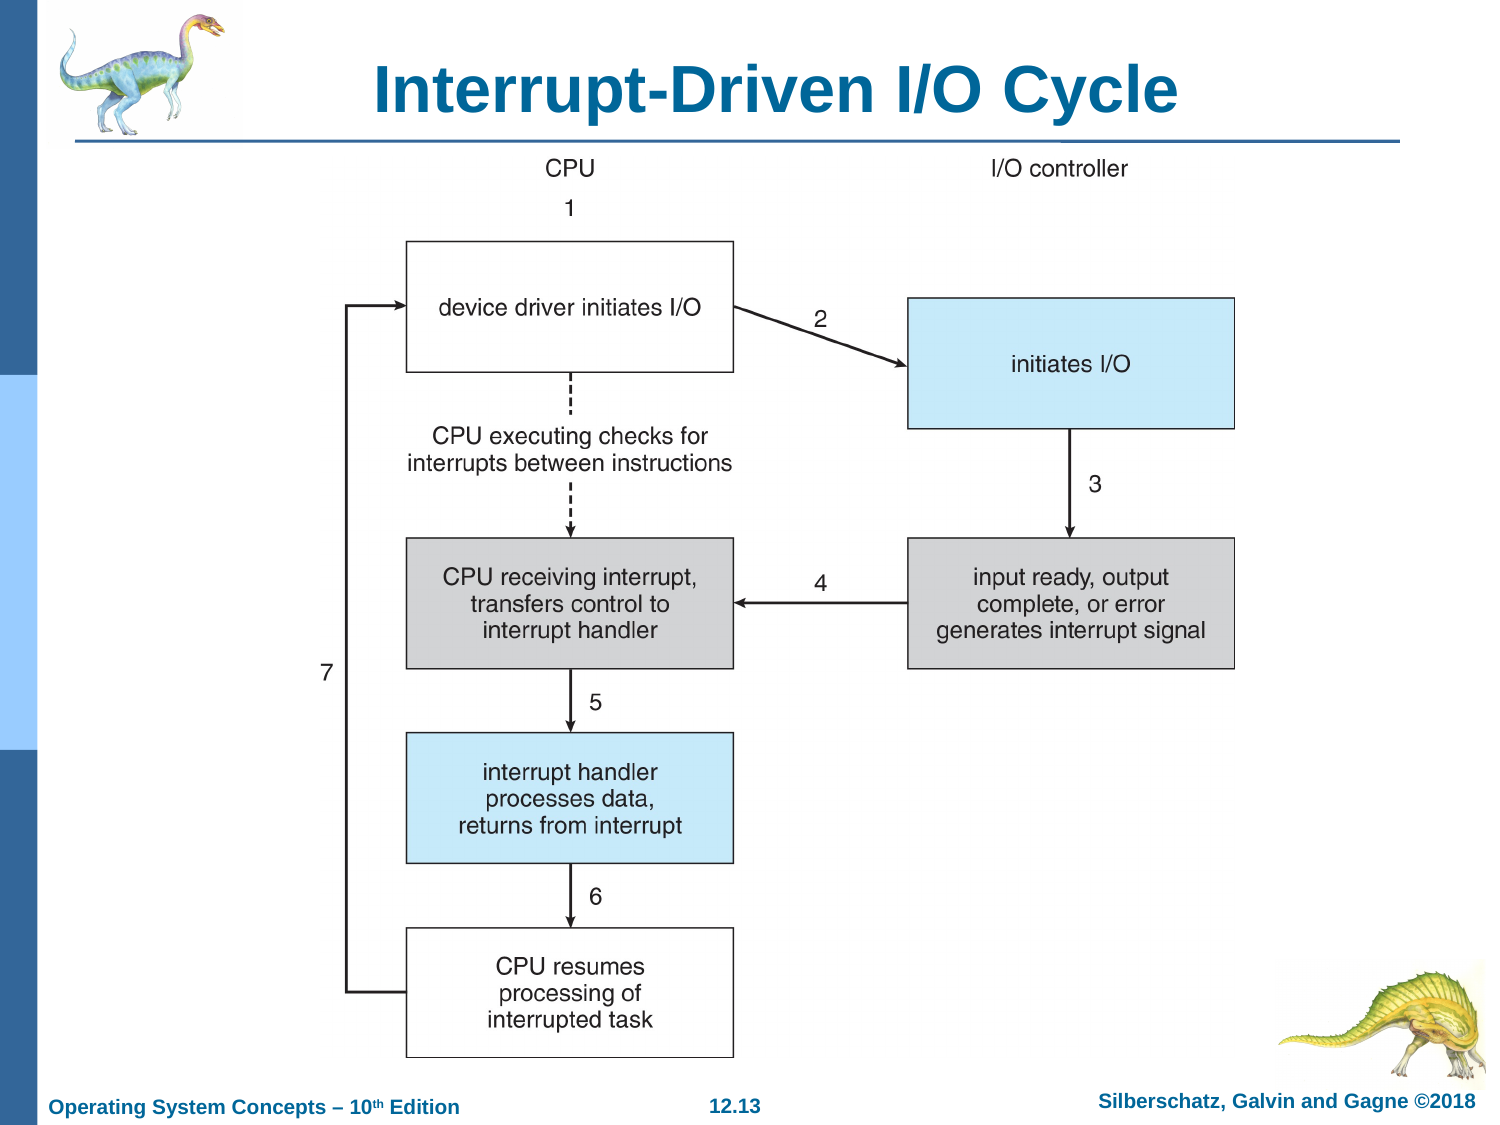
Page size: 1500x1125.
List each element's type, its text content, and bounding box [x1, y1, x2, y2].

picture [319, 156, 1235, 1058]
title Interrupt-Driven I/O Cycle [129, 38, 1425, 133]
picture [46, 0, 243, 149]
picture [1275, 959, 1486, 1090]
